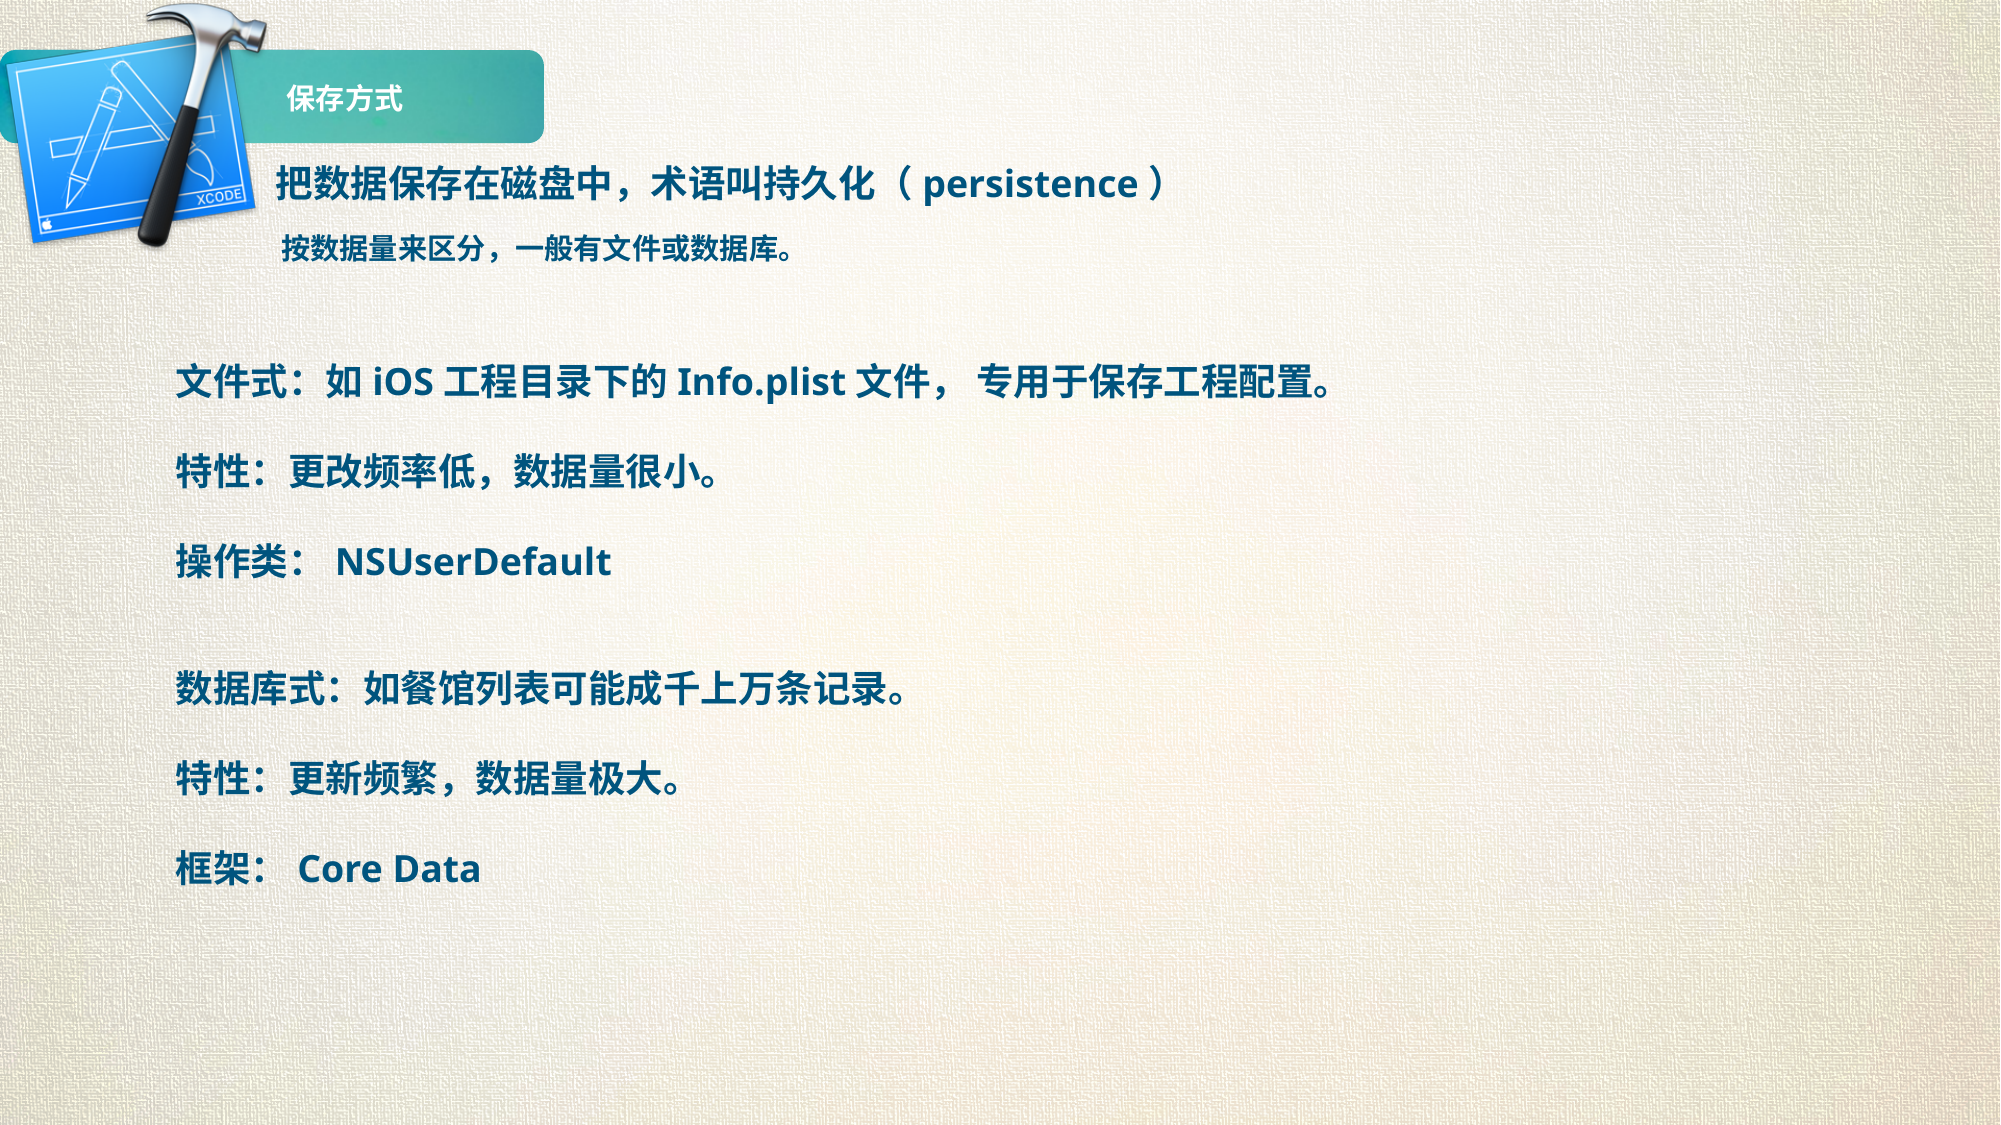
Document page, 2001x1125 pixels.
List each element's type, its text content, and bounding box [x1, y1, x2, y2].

text_box 按数据量来区分，一般有文件或数据库。 [266, 223, 1999, 273]
picture [0, 0, 2000, 1125]
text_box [272, 72, 611, 170]
text_box 把数据保存在磁盘中，术语叫持久化（persistence） [272, 152, 1993, 213]
text_box [272, 48, 545, 72]
text_box 文件式：如iOS工程目录下的Info.plist文件， 专用于保存工程配置。 特性：更改频率低，数据量很小。 操作类：NSUserDefault [161, 350, 1893, 590]
text_box 数据库式：如餐馆列表可能成千上万条记录。 特性：更新频繁，数据量极大。 框架：Core Data [161, 657, 1893, 897]
